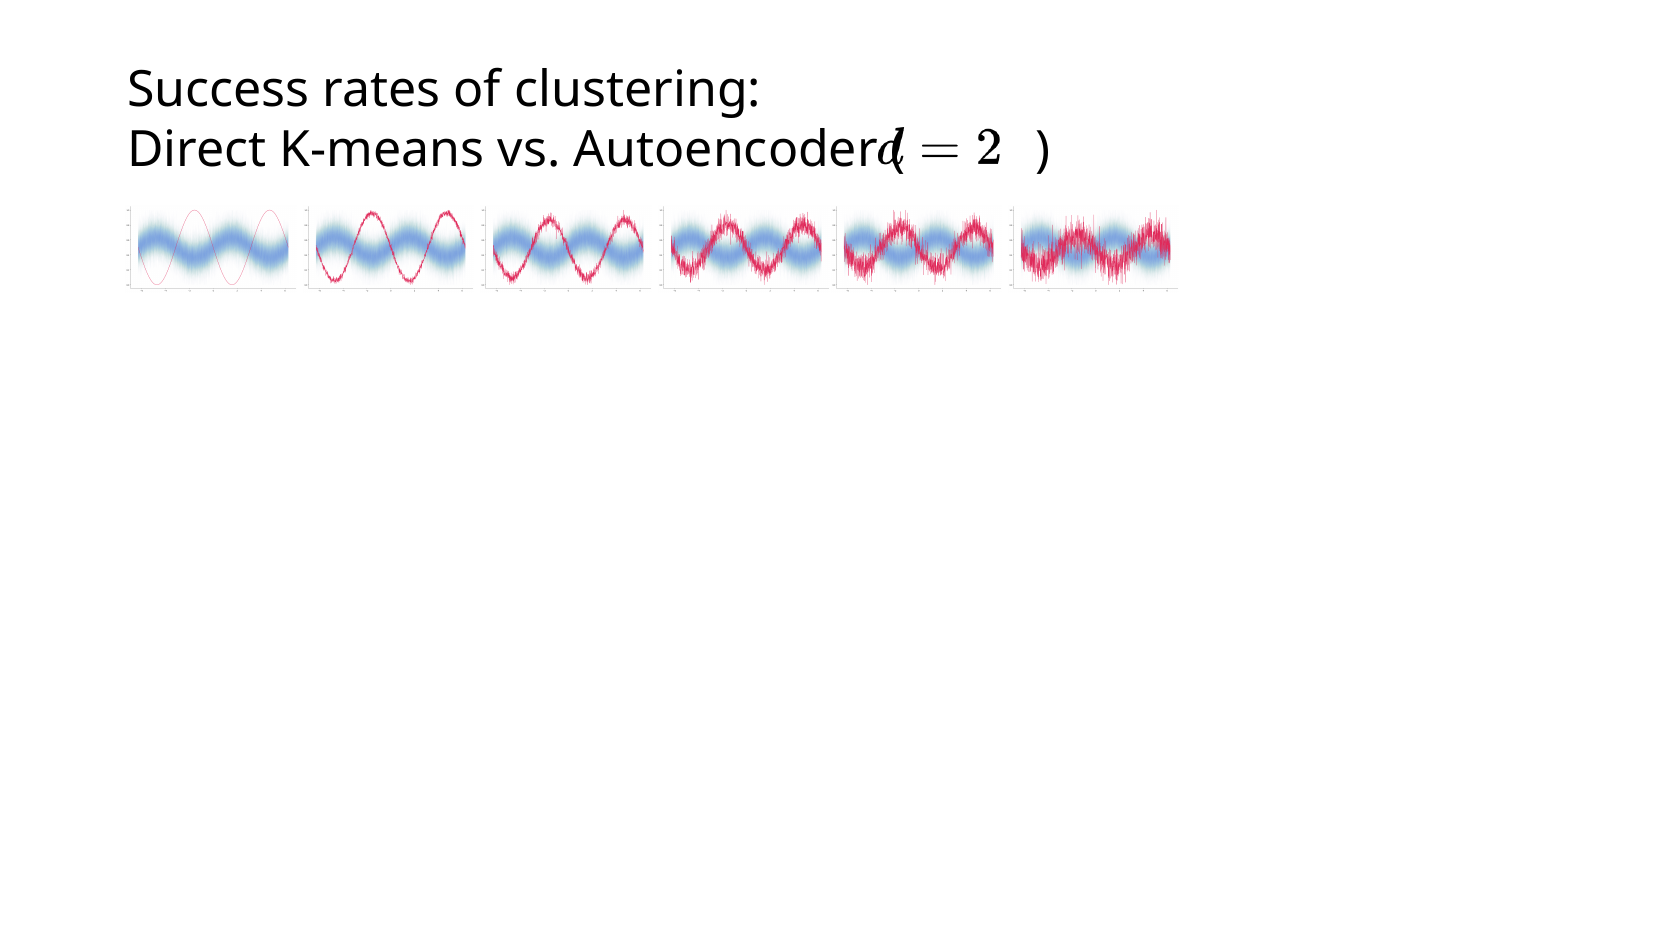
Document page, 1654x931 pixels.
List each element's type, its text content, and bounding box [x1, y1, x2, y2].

picture [876, 127, 1002, 168]
text_box Success rates of clustering: Direct K-means vs. Autoencoder ( ) [112, 49, 1238, 125]
picture [480, 205, 652, 294]
picture [657, 205, 830, 294]
text_box [11, 53, 1500, 263]
picture [831, 205, 1002, 293]
picture [1007, 205, 1179, 293]
picture [125, 205, 298, 294]
picture [302, 205, 475, 294]
